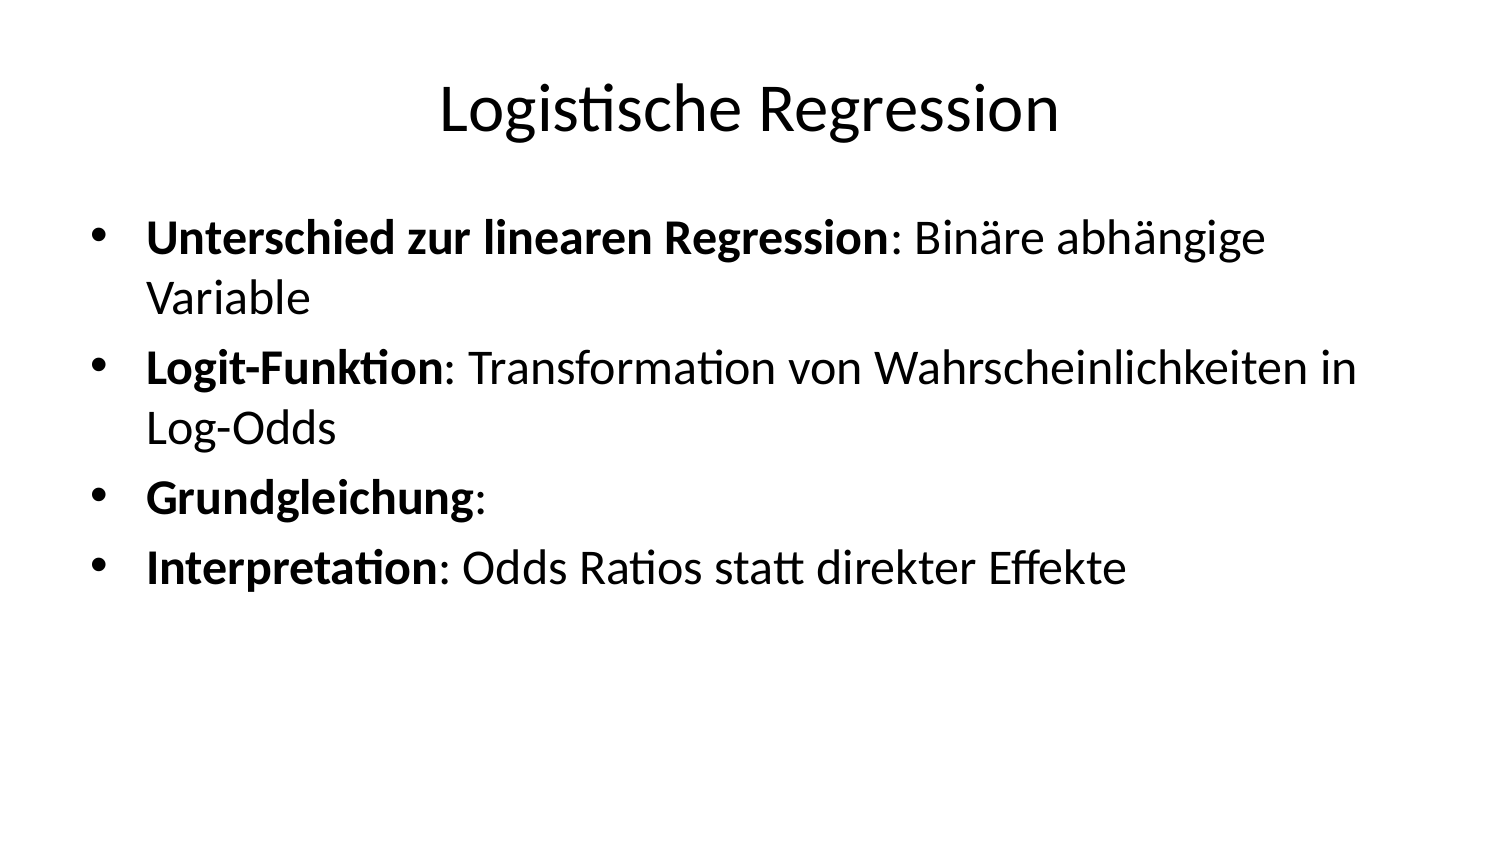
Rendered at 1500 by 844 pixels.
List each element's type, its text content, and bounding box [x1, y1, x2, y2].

title Logistische Regression [75, 33, 1425, 175]
